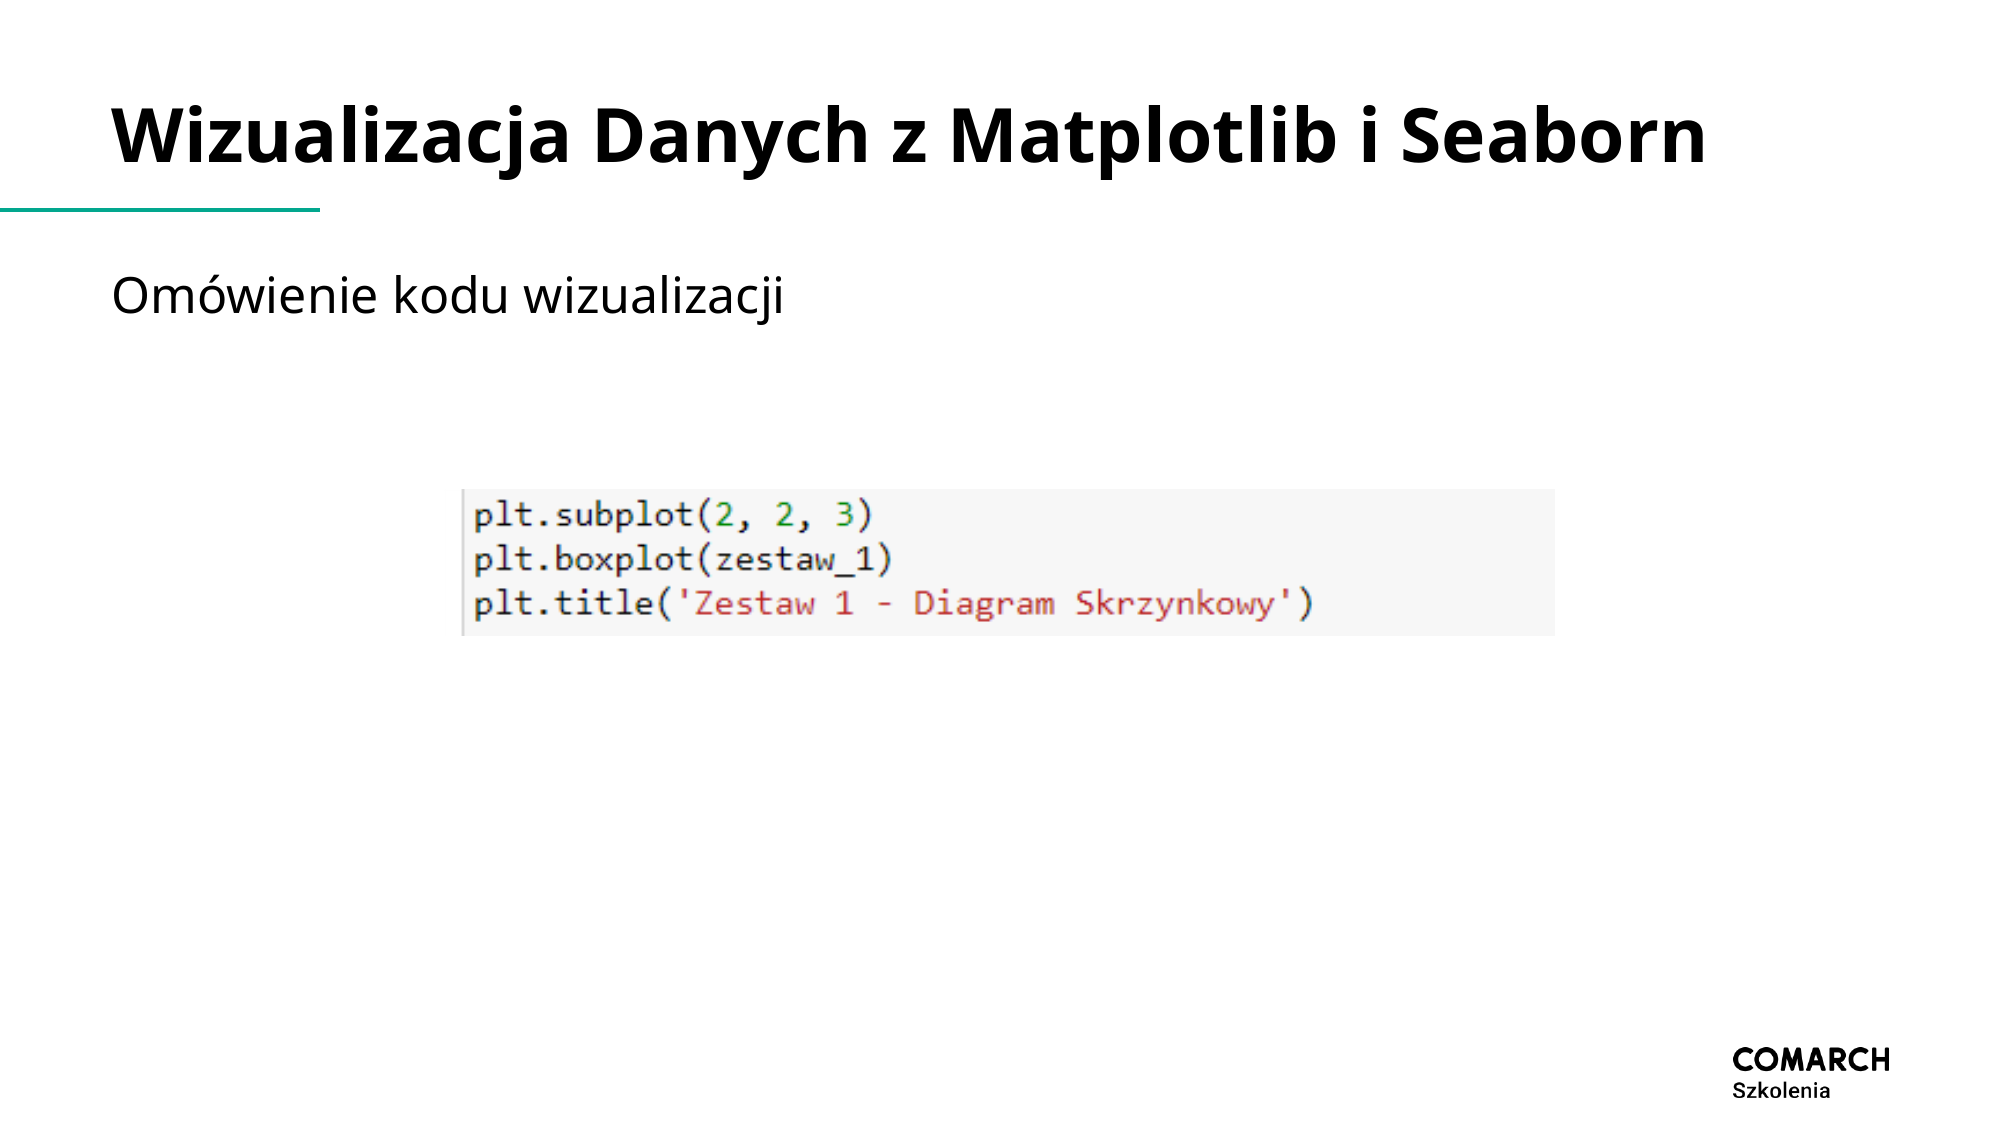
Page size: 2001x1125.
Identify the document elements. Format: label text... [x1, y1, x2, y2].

list Omówienie kodu wizualizacji [111, 243, 1889, 1000]
title Wizualizacja Danych z Matplotlib i Seaborn [111, 0, 1889, 185]
picture [444, 489, 1555, 636]
picture [1733, 1047, 1889, 1098]
